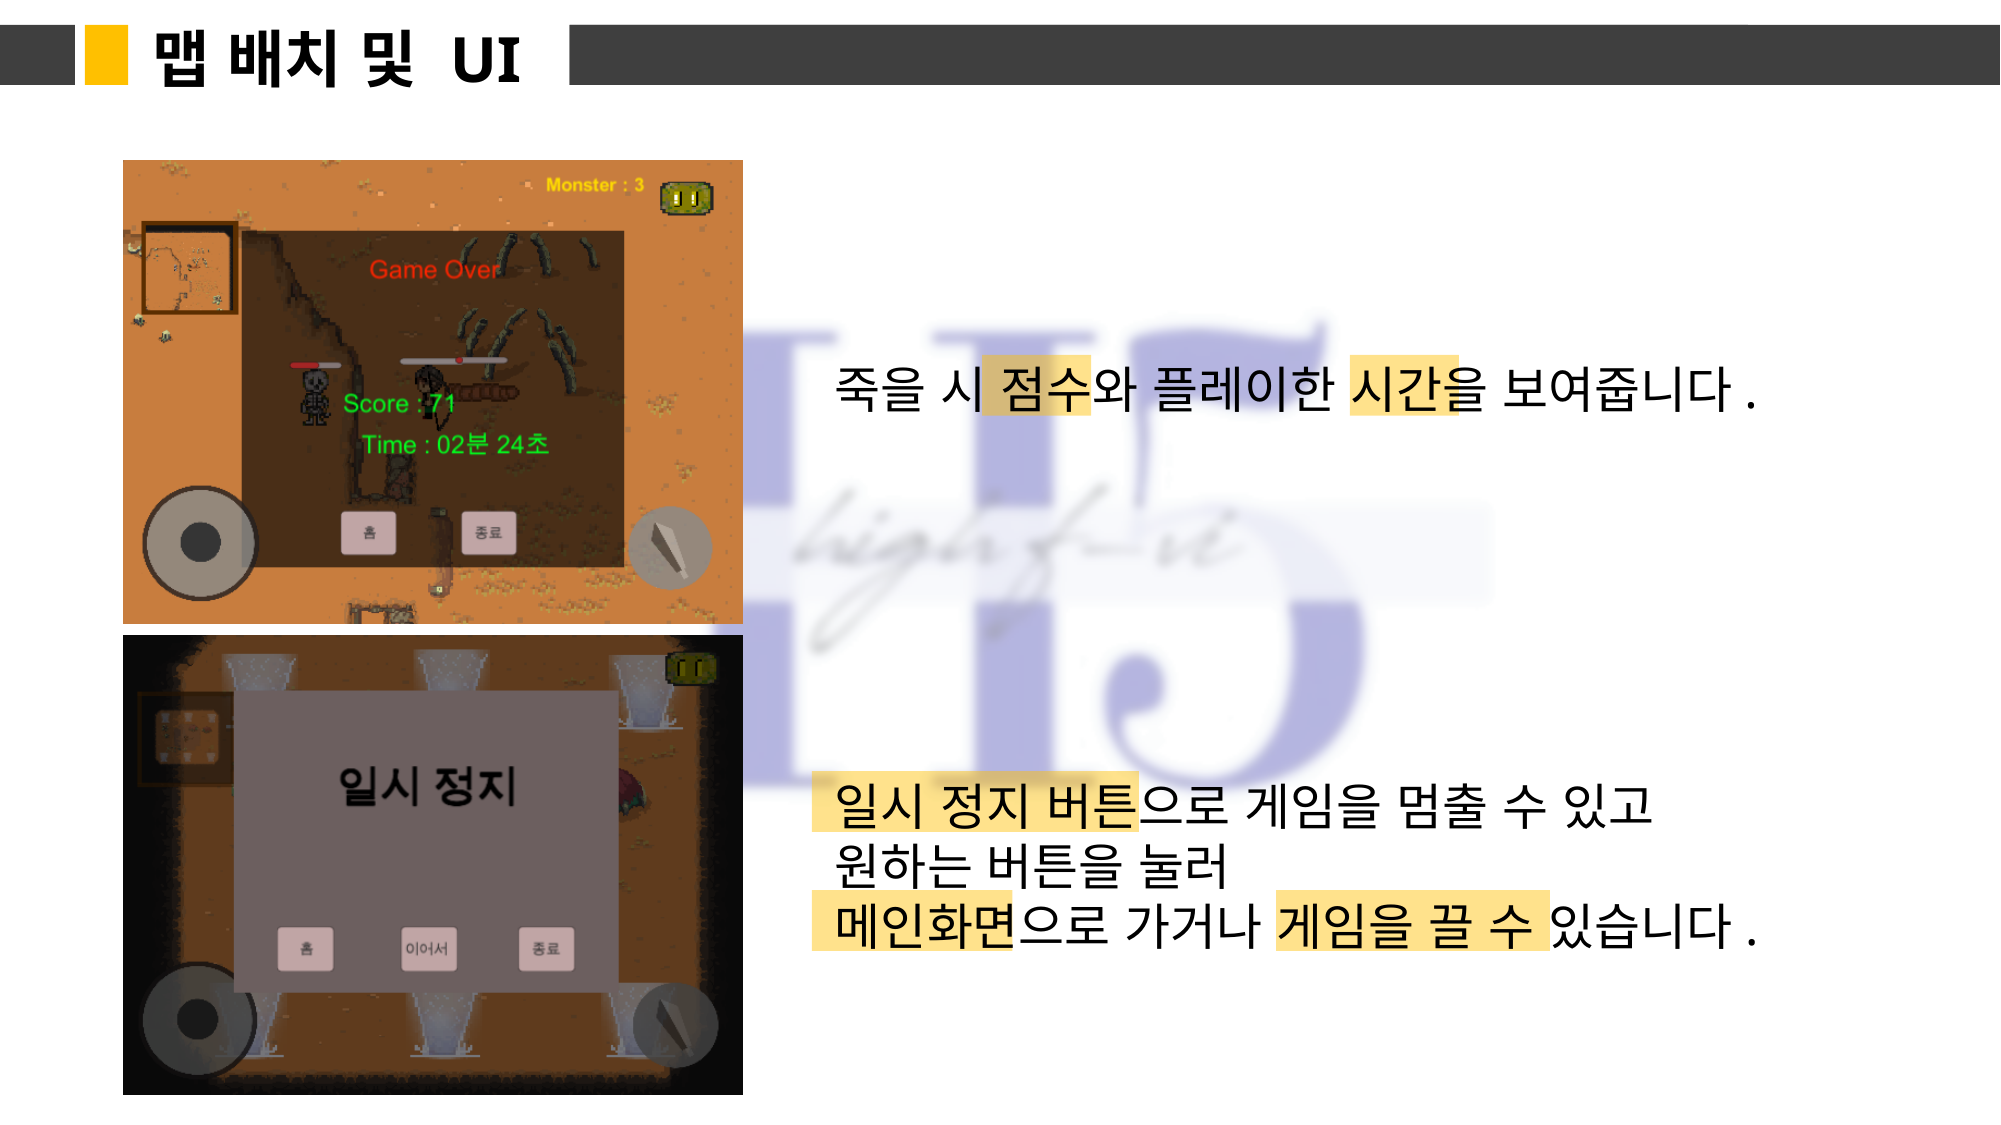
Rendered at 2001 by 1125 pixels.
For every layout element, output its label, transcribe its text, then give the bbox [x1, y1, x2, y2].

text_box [433, 228, 1567, 897]
text_box [0, 24, 76, 86]
text_box [84, 24, 129, 86]
text_box 일시 정지 버튼으로 게임을 멈출 수 있고 원하는 버튼을 눌러 메인화면으로 가거나 게임을 끌 수 있습니다. [820, 767, 1774, 963]
text_box [569, 24, 1749, 86]
picture [123, 635, 743, 1095]
text_box [811, 897, 820, 952]
text_box 맵 배치 및 UI [137, 12, 536, 102]
picture [123, 160, 743, 624]
text_box 죽을 시 점수와 플레이한 시간을 보여줍니다. [1567, 350, 1773, 426]
text_box [1749, 24, 2000, 86]
